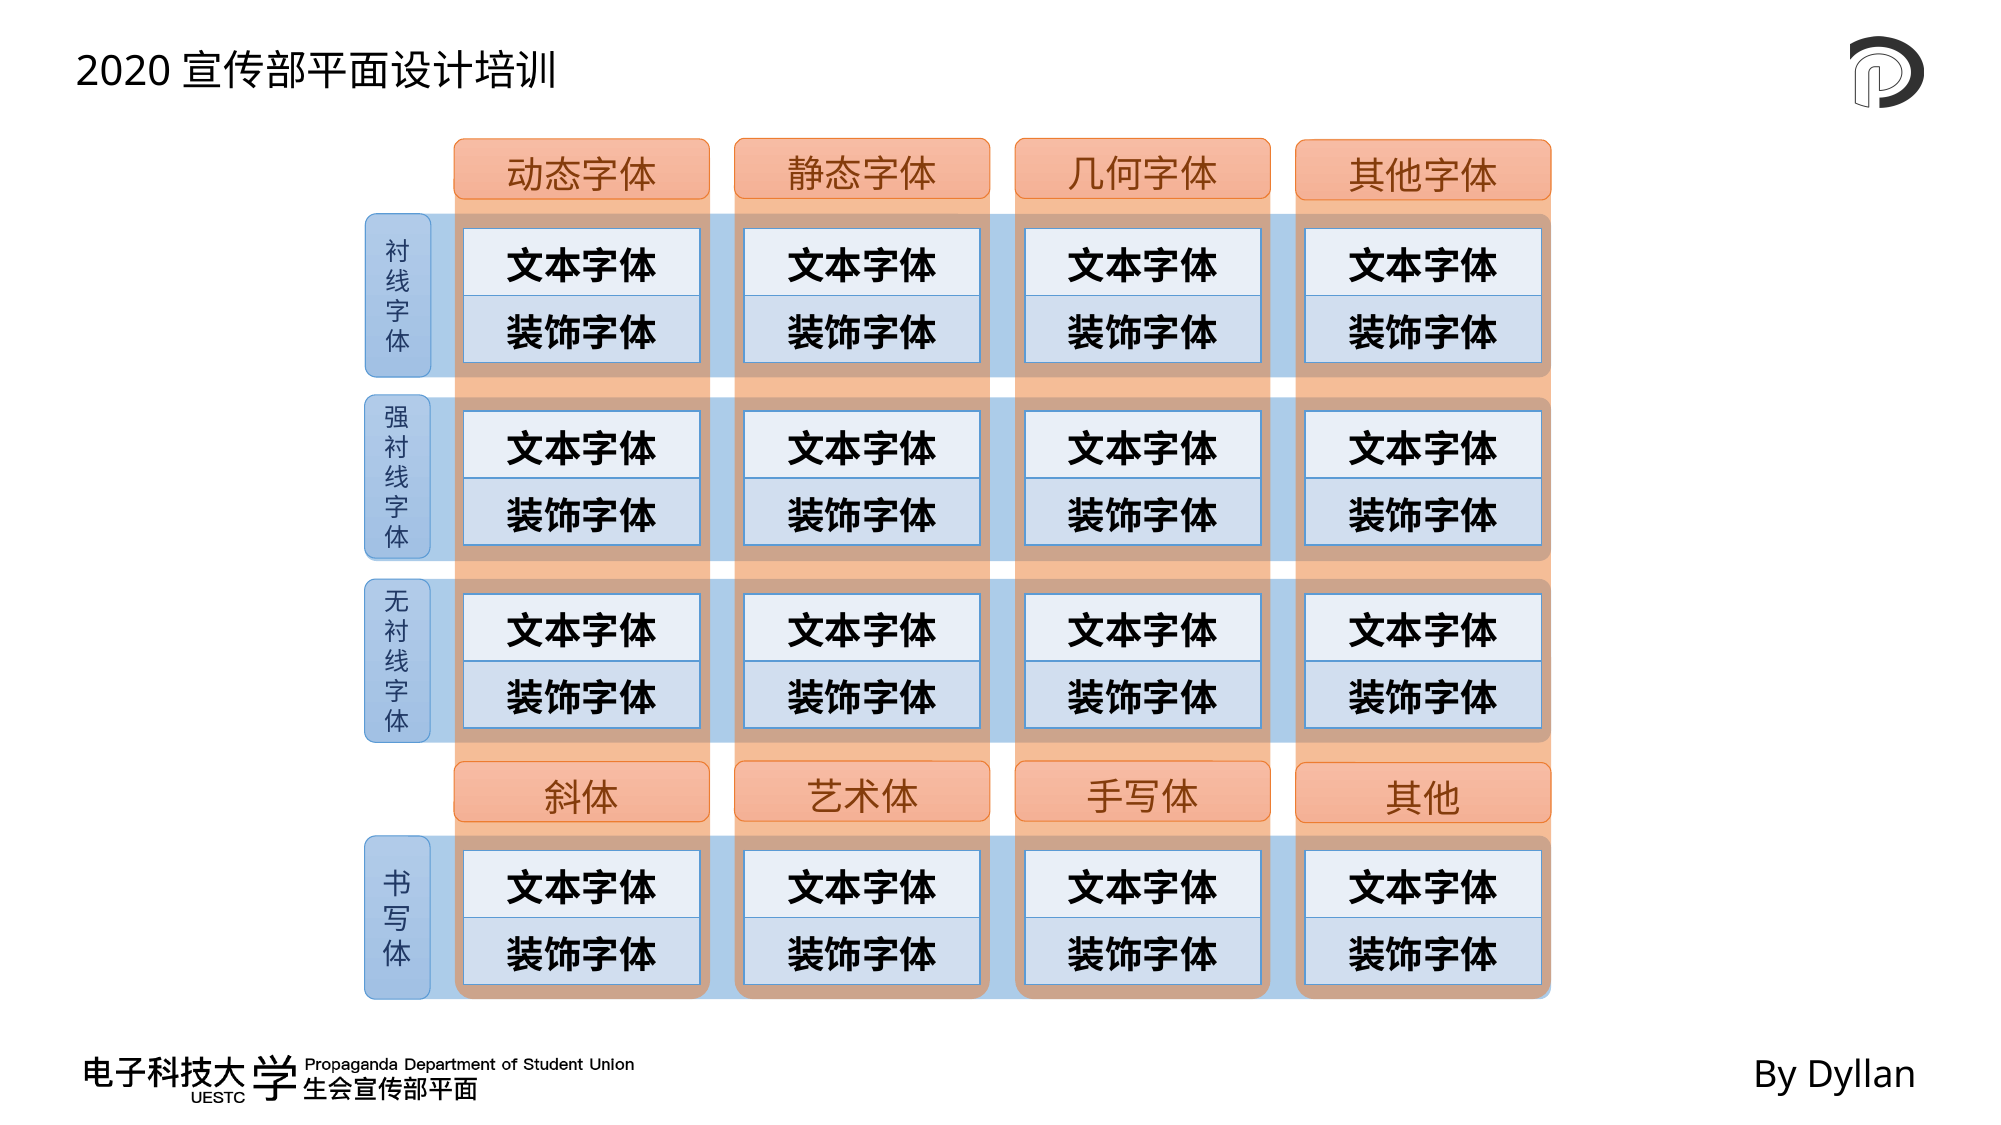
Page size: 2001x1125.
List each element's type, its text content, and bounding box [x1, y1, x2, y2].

table_header 文本字体 [464, 595, 699, 660]
table_header 文本字体 [1026, 229, 1260, 295]
table_header 文本字体 [1306, 595, 1541, 660]
table_cell 装饰字体 [1026, 918, 1260, 984]
table_cell 装饰字体 [1306, 918, 1541, 984]
text_box 斜体 [453, 761, 710, 823]
table_header 文本字体 [745, 851, 979, 917]
text_box 无衬线字体 [364, 578, 431, 743]
text_box [1295, 816, 1552, 1000]
table_cell 装饰字体 [464, 918, 699, 984]
table_cell 装饰字体 [1306, 662, 1541, 727]
text_box By Dyllan [1738, 1042, 1958, 1102]
table_cell 装饰字体 [464, 662, 699, 727]
text_box 衬线字体 [364, 213, 432, 378]
text_box [734, 816, 990, 1000]
text_box 动态字体 [453, 138, 710, 200]
text_box 其他 [1295, 761, 1552, 824]
text_box [990, 578, 1015, 743]
text_box [424, 213, 454, 378]
table_header 文本字体 [464, 229, 699, 295]
text_box [693, 835, 751, 1000]
text_box [1271, 213, 1295, 378]
table_header 文本字体 [1306, 851, 1541, 917]
table_cell 装饰字体 [1026, 662, 1260, 727]
text_box 静态字体 [733, 137, 991, 199]
table_header 文本字体 [745, 229, 979, 295]
table_header 文本字体 [1306, 229, 1541, 295]
text_box [711, 213, 734, 378]
table_header 文本字体 [1026, 595, 1260, 660]
text_box [1015, 193, 1271, 766]
text_box [1271, 578, 1295, 743]
table_cell 装饰字体 [1026, 479, 1260, 544]
text_box [711, 578, 734, 743]
table_cell 装饰字体 [745, 662, 979, 727]
text_box [365, 397, 454, 562]
text_box [990, 213, 1015, 378]
table_header 文本字体 [1026, 851, 1260, 917]
text_box [423, 578, 454, 743]
table_cell 装饰字体 [1026, 296, 1260, 362]
table_header 文本字体 [464, 412, 699, 477]
table_header 文本字体 [1026, 412, 1260, 477]
text_box [990, 397, 1015, 562]
table_header 文本字体 [745, 412, 979, 477]
text_box [1271, 397, 1295, 562]
table_header 文本字体 [1306, 412, 1541, 477]
text_box 艺术体 [733, 760, 991, 822]
text_box [1015, 816, 1271, 1000]
text_box [973, 835, 1032, 1000]
picture [60, 1035, 845, 1125]
text_box [711, 397, 734, 562]
text_box 书写体 [364, 835, 431, 1000]
table_cell 装饰字体 [745, 479, 979, 544]
text_box 手写体 [1014, 760, 1271, 822]
text_box [1295, 194, 1552, 769]
text_box 2020宣传部平面设计培训 [60, 36, 1284, 102]
text_box 几何字体 [1014, 137, 1271, 199]
text_box [454, 157, 711, 1000]
table_cell 装饰字体 [1306, 296, 1541, 362]
text_box 其他字体 [1295, 139, 1552, 201]
picture [1850, 36, 1924, 108]
table_cell 装饰字体 [1306, 479, 1541, 544]
table_cell 装饰字体 [464, 296, 699, 362]
text_box [734, 193, 990, 766]
table_cell 装饰字体 [464, 479, 699, 544]
table_header 文本字体 [464, 851, 699, 917]
text_box 强衬线字体 [364, 394, 431, 559]
text_box [1534, 981, 1552, 1000]
table_header 文本字体 [745, 595, 979, 660]
text_box [1253, 835, 1313, 1000]
table_cell 装饰字体 [745, 296, 979, 362]
table_cell 装饰字体 [745, 918, 979, 984]
text_box [423, 835, 472, 1000]
